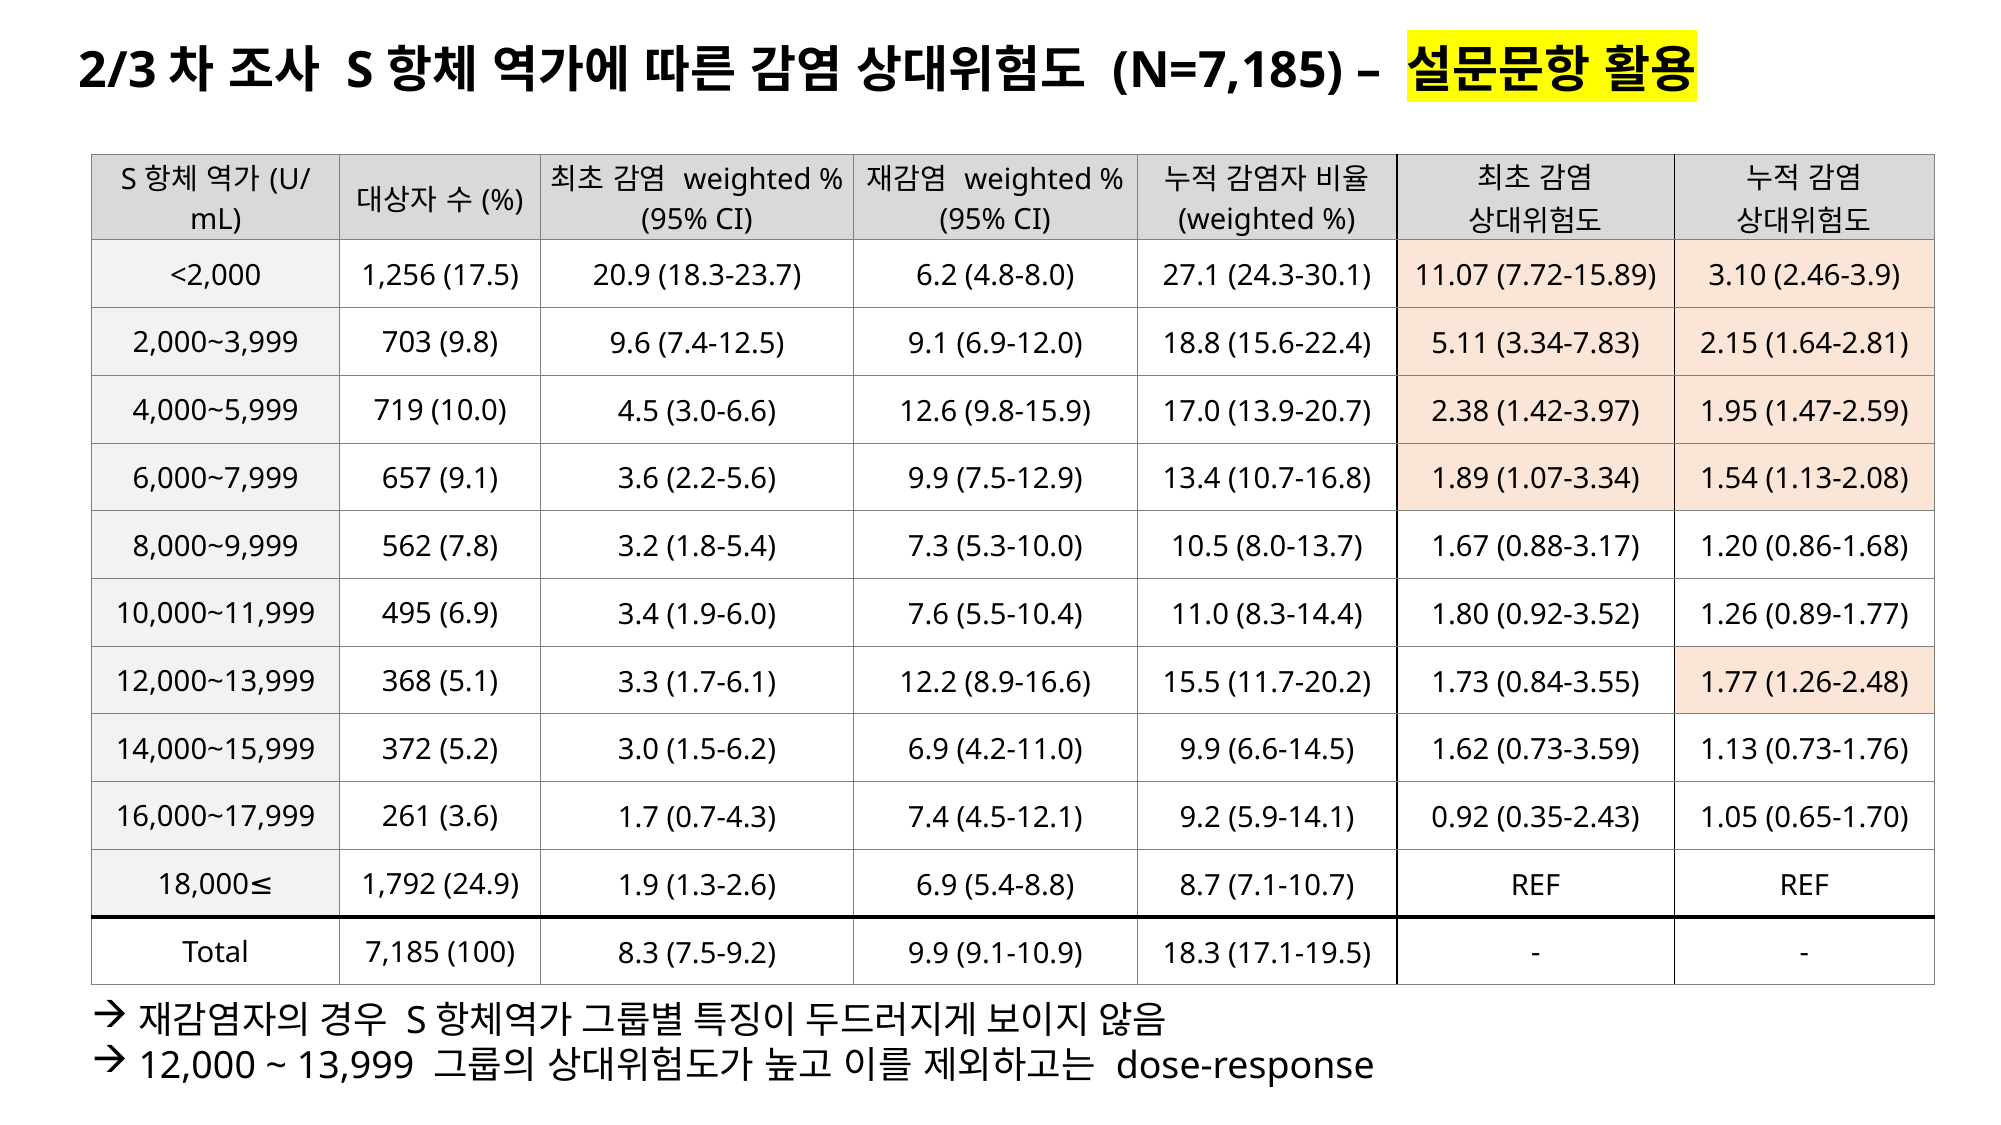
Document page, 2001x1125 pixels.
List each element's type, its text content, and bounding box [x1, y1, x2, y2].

table_cell 368 (5.1) [340, 647, 540, 713]
table_cell 0.92 (0.35-2.43) [1398, 782, 1674, 849]
table_cell 20.9 (18.3-23.7) [541, 240, 853, 307]
table_header 재감염 weighted % (95% CI) [854, 155, 1137, 239]
table_cell 9.2 (5.9-14.1) [1138, 782, 1396, 849]
table_cell 657 (9.1) [340, 444, 540, 510]
table_header 누적 감염자 비율 (weighted %) [1138, 155, 1396, 239]
table_cell 7.3 (5.3-10.0) [854, 511, 1137, 578]
table_cell 1.26 (0.89-1.77) [1675, 579, 1934, 646]
table_cell 11.0 (8.3-14.4) [1138, 579, 1396, 646]
table_cell 7,185 (100) [340, 919, 540, 984]
table_cell 3.0 (1.5-6.2) [541, 714, 853, 781]
table_cell 372 (5.2) [340, 714, 540, 781]
table_cell 8.7 (7.1-10.7) [1138, 850, 1396, 915]
table_cell 3.3 (1.7-6.1) [541, 647, 853, 713]
table_cell 495 (6.9) [340, 579, 540, 646]
table_cell 719 (10.0) [340, 376, 540, 443]
table_cell 1.05 (0.65-1.70) [1675, 782, 1934, 849]
table_cell 13.4 (10.7-16.8) [1138, 444, 1396, 510]
text_box 2/3차 조사 S항체 역가에 따른 감염 상대위험도 (N=7,185) – 설문문항 활용 [64, 30, 1712, 106]
table_cell 8.3 (7.5-9.2) [541, 919, 853, 984]
table_cell 11.07 (7.72-15.89) [1398, 240, 1674, 307]
table_cell 9.9 (7.5-12.9) [854, 444, 1137, 510]
table_cell - [1675, 919, 1934, 984]
table_cell 6,000~7,999 [92, 444, 339, 510]
table_cell 3.4 (1.9-6.0) [541, 579, 853, 646]
table_cell 18.3 (17.1-19.5) [1138, 919, 1396, 984]
table_cell 4.5 (3.0-6.6) [541, 376, 853, 443]
table_cell 703 (9.8) [340, 308, 540, 375]
table_cell 15.5 (11.7-20.2) [1138, 647, 1396, 713]
table_cell 1.80 (0.92-3.52) [1398, 579, 1674, 646]
table_cell 14,000~15,999 [92, 714, 339, 781]
table_cell <2,000 [92, 240, 339, 307]
table_cell 9.1 (6.9-12.0) [854, 308, 1137, 375]
table_cell 6.2 (4.8-8.0) [854, 240, 1137, 307]
table_cell 2.38 (1.42-3.97) [1398, 376, 1674, 443]
table_cell 7.6 (5.5-10.4) [854, 579, 1137, 646]
table_cell 3.2 (1.8-5.4) [541, 511, 853, 578]
table_cell 9.6 (7.4-12.5) [541, 308, 853, 375]
table_header 대상자 수(%) [340, 155, 540, 239]
table_cell 1,256 (17.5) [340, 240, 540, 307]
table_cell 1.20 (0.86-1.68) [1675, 511, 1934, 578]
table_cell - [1398, 919, 1674, 984]
table_cell 9.9 (9.1-10.9) [854, 919, 1137, 984]
table_cell 16,000~17,999 [92, 782, 339, 849]
table_cell 1.95 (1.47-2.59) [1675, 376, 1934, 443]
table_cell Total [92, 919, 339, 984]
table_cell 10,000~11,999 [92, 579, 339, 646]
table_cell 12.2 (8.9-16.6) [854, 647, 1137, 713]
table_cell 1.62 (0.73-3.59) [1398, 714, 1674, 781]
table_cell 1.73 (0.84-3.55) [1398, 647, 1674, 713]
table_cell 9.9 (6.6-14.5) [1138, 714, 1396, 781]
table_cell 8,000~9,999 [92, 511, 339, 578]
table_cell 3.6 (2.2-5.6) [541, 444, 853, 510]
table_cell 261 (3.6) [340, 782, 540, 849]
table_cell REF [1398, 850, 1674, 915]
table_cell 562 (7.8) [340, 511, 540, 578]
table_cell 12,000~13,999 [92, 647, 339, 713]
table_cell 2.15 (1.64-2.81) [1675, 308, 1934, 375]
table_header 최초 감염 상대위험도 [1398, 155, 1674, 239]
table_cell 5.11 (3.34-7.83) [1398, 308, 1674, 375]
table_cell REF [1675, 850, 1934, 915]
text_box 재감염자의 경우 S항체역가 그룹별 특징이 두드러지게 보이지 않음 12,000 ~ 13,999 그룹의 상대위험도가 높고 이를 제외하고는 dose-response [76, 988, 1949, 1094]
table_cell 1.13 (0.73-1.76) [1675, 714, 1934, 781]
table_cell 27.1 (24.3-30.1) [1138, 240, 1396, 307]
table_header 최초 감염 weighted % (95% CI) [541, 155, 853, 239]
table_cell 12.6 (9.8-15.9) [854, 376, 1137, 443]
table_header 누적 감염 상대위험도 [1675, 155, 1934, 239]
table_cell 7.4 (4.5-12.1) [854, 782, 1137, 849]
table_cell 1.7 (0.7-4.3) [541, 782, 853, 849]
table_cell 3.10 (2.46-3.9) [1675, 240, 1934, 307]
table_cell 2,000~3,999 [92, 308, 339, 375]
table_cell 1.54 (1.13-2.08) [1675, 444, 1934, 510]
table_cell 6.9 (5.4-8.8) [854, 850, 1137, 915]
table_cell 1.9 (1.3-2.6) [541, 850, 853, 915]
table_cell 6.9 (4.2-11.0) [854, 714, 1137, 781]
table_cell 1.77 (1.26-2.48) [1675, 647, 1934, 713]
table_header S항체 역가(U/mL) [92, 155, 339, 239]
table_cell 1.67 (0.88-3.17) [1398, 511, 1674, 578]
table_cell 1.89 (1.07-3.34) [1398, 444, 1674, 510]
table_cell 18.8 (15.6-22.4) [1138, 308, 1396, 375]
table_cell 1,792 (24.9) [340, 850, 540, 915]
table_cell 17.0 (13.9-20.7) [1138, 376, 1396, 443]
table_cell 4,000~5,999 [92, 376, 339, 443]
table_cell 10.5 (8.0-13.7) [1138, 511, 1396, 578]
table_cell 18,000≤ [92, 850, 339, 915]
